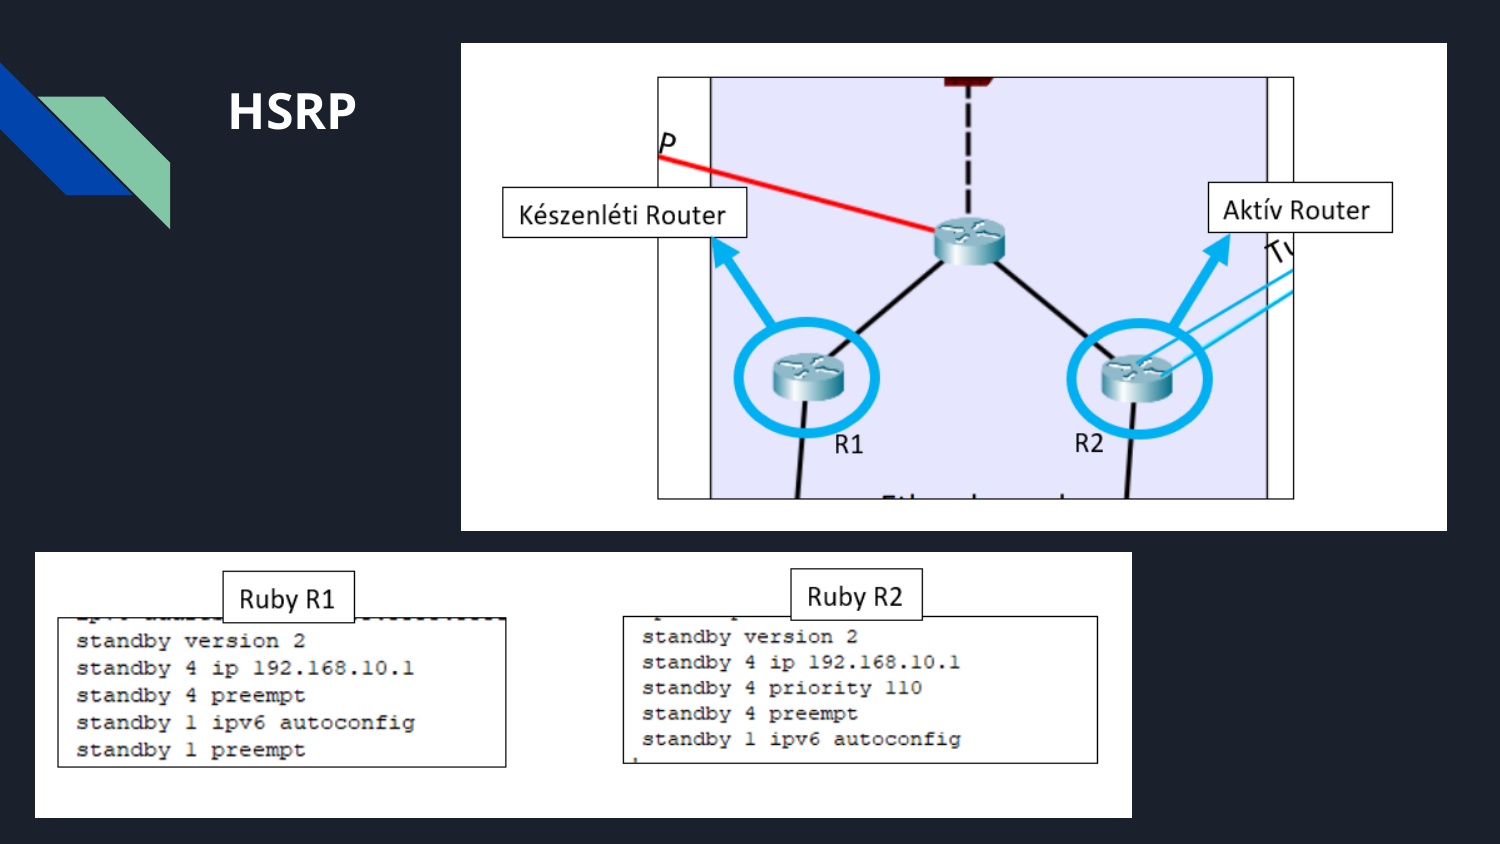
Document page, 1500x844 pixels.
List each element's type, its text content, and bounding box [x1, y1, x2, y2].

picture [35, 551, 1133, 818]
picture [461, 42, 1447, 531]
title HSRP [212, 64, 456, 215]
